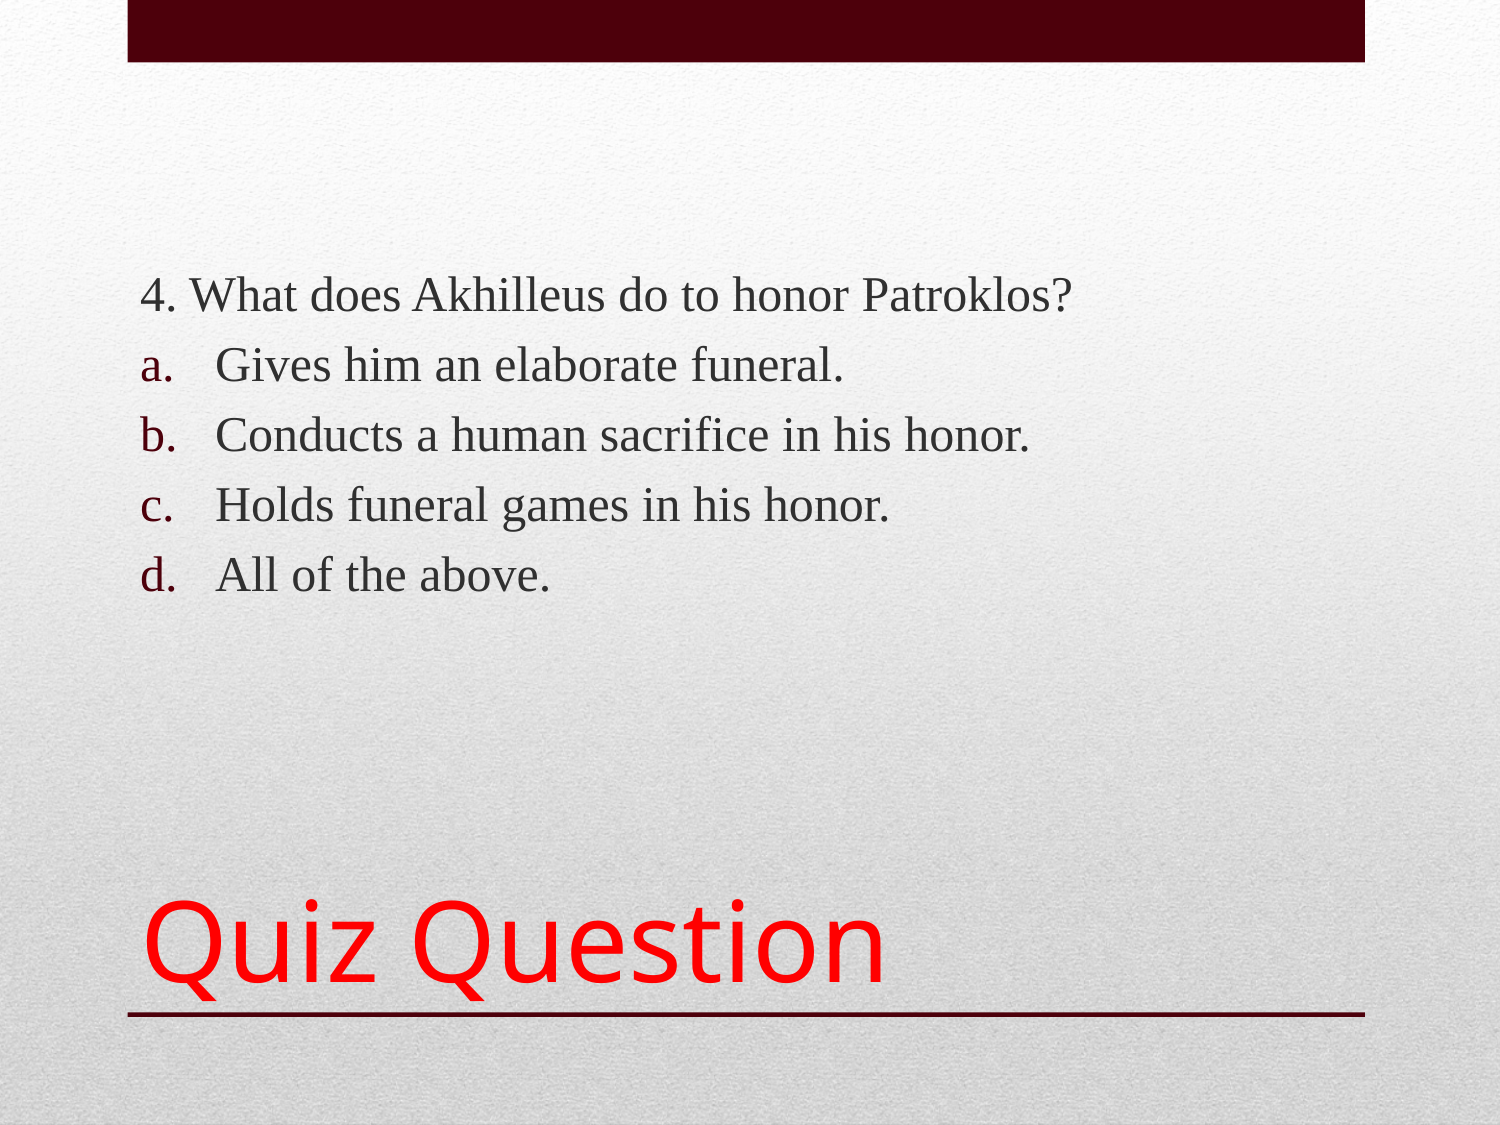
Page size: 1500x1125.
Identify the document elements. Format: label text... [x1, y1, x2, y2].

title Quiz Question [125, 750, 1238, 1013]
list 4. What does Akhilleus do to honor Patroklos? Gives him an elaborate funeral. Conducts a human sacrifice in his honor. Holds funeral games in his honor. All of the above. [125, 112, 1363, 750]
